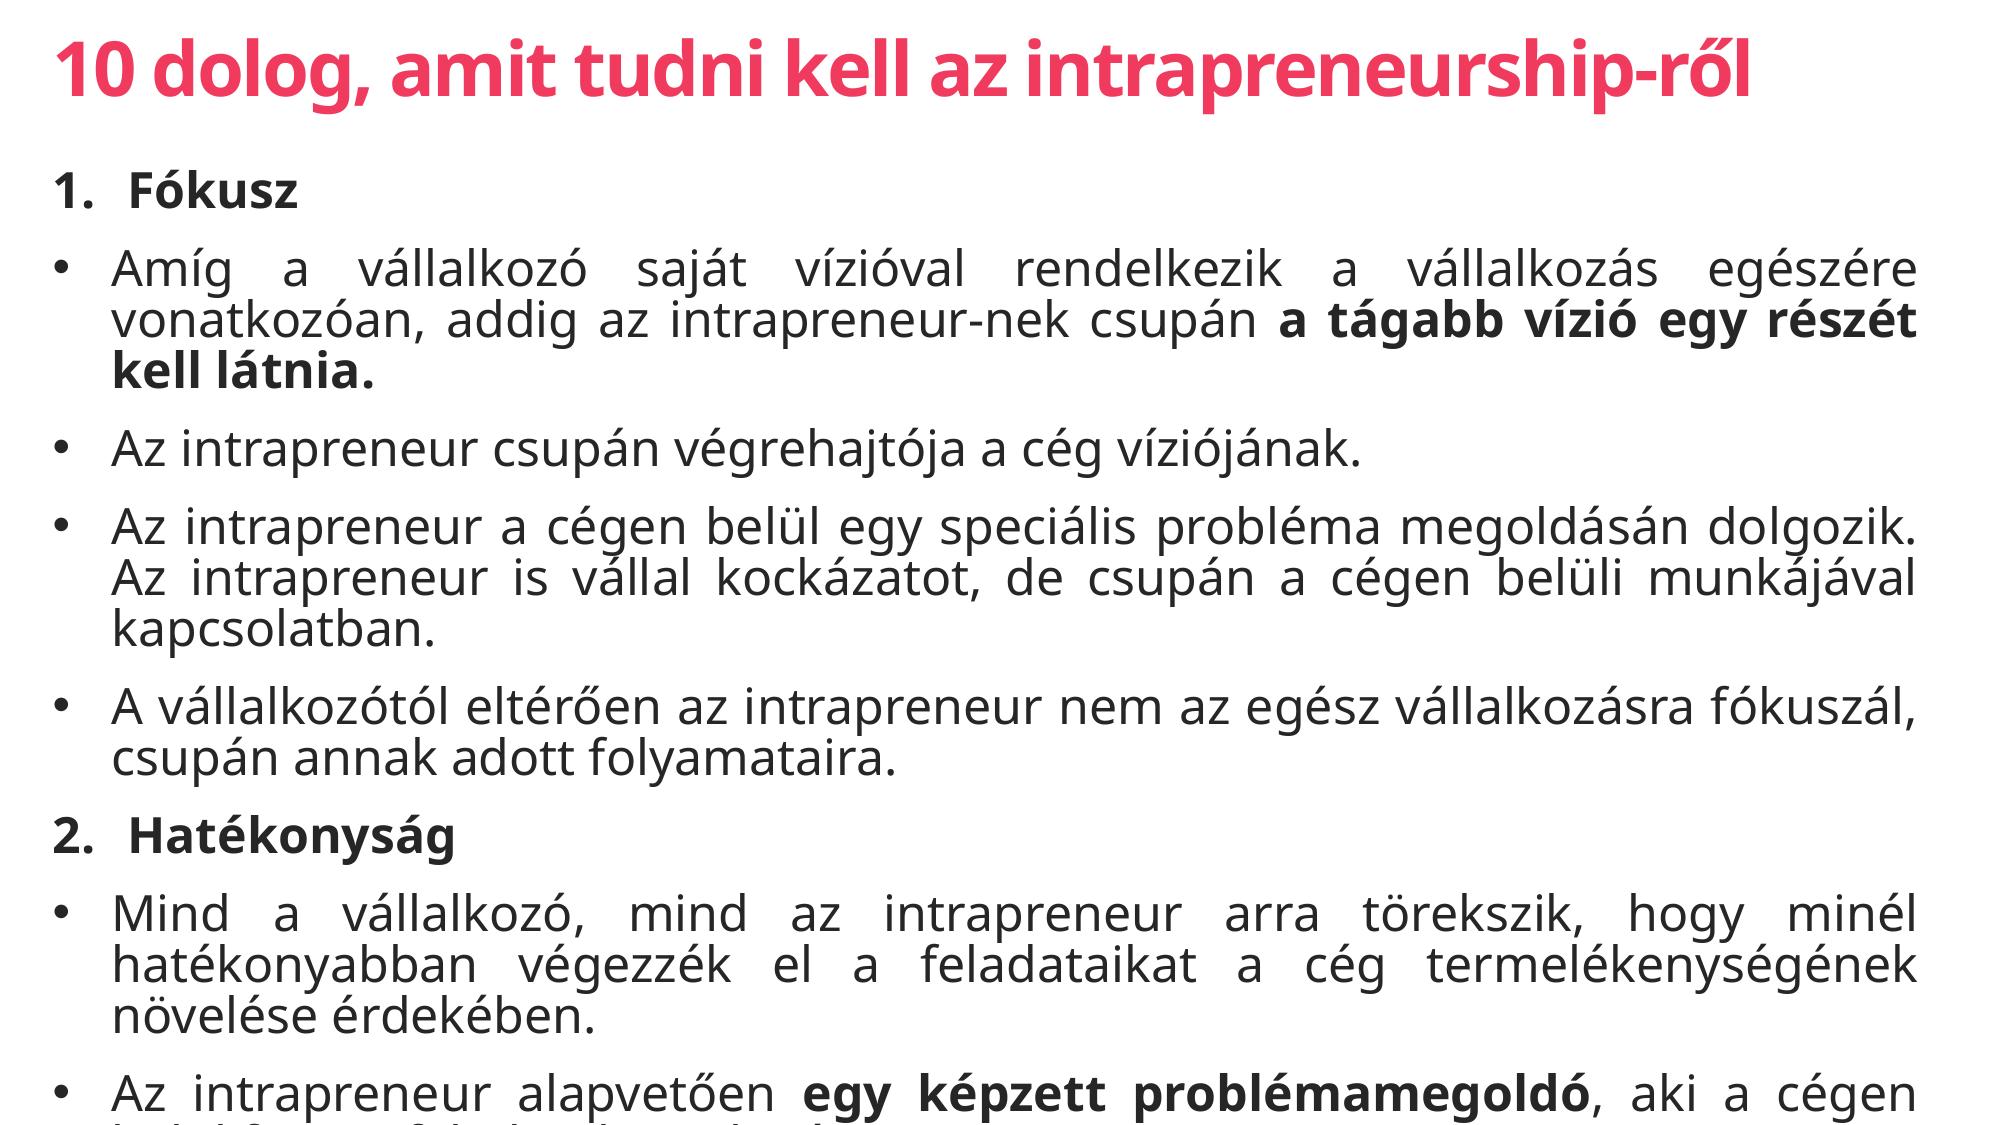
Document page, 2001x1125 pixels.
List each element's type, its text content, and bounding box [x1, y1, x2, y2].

list Fókusz Amíg a vállalkozó saját vízióval rendelkezik a vállalkozás egészére vonatkozóan, addig az intrapreneur-nek csupán a tágabb vízió egy részét kell látnia. Az intrapreneur csupán végrehajtója a cég víziójának. Az intrapreneur a cégen belül egy speciális probléma megoldásán dolgozik. Az intrapreneur is vállal kockázatot, de csupán a cégen belüli munkájával kapcsolatban. A vállalkozótól eltérően az intrapreneur nem az egész vállalkozásra fókuszál, csupán annak adott folyamataira. Hatékonyság Mind a vállalkozó, mind az intrapreneur arra törekszik, hogy minél hatékonyabban végezzék el a feladataikat a cég termelékenységének növelése érdekében. Az intrapreneur alapvetően egy képzett problémamegoldó, aki a cégen belül fontos feladatokat teljesít. [37, 159, 1935, 1033]
title 10 dolog, amit tudni kell az intrapreneurship-ről [37, 0, 1984, 146]
